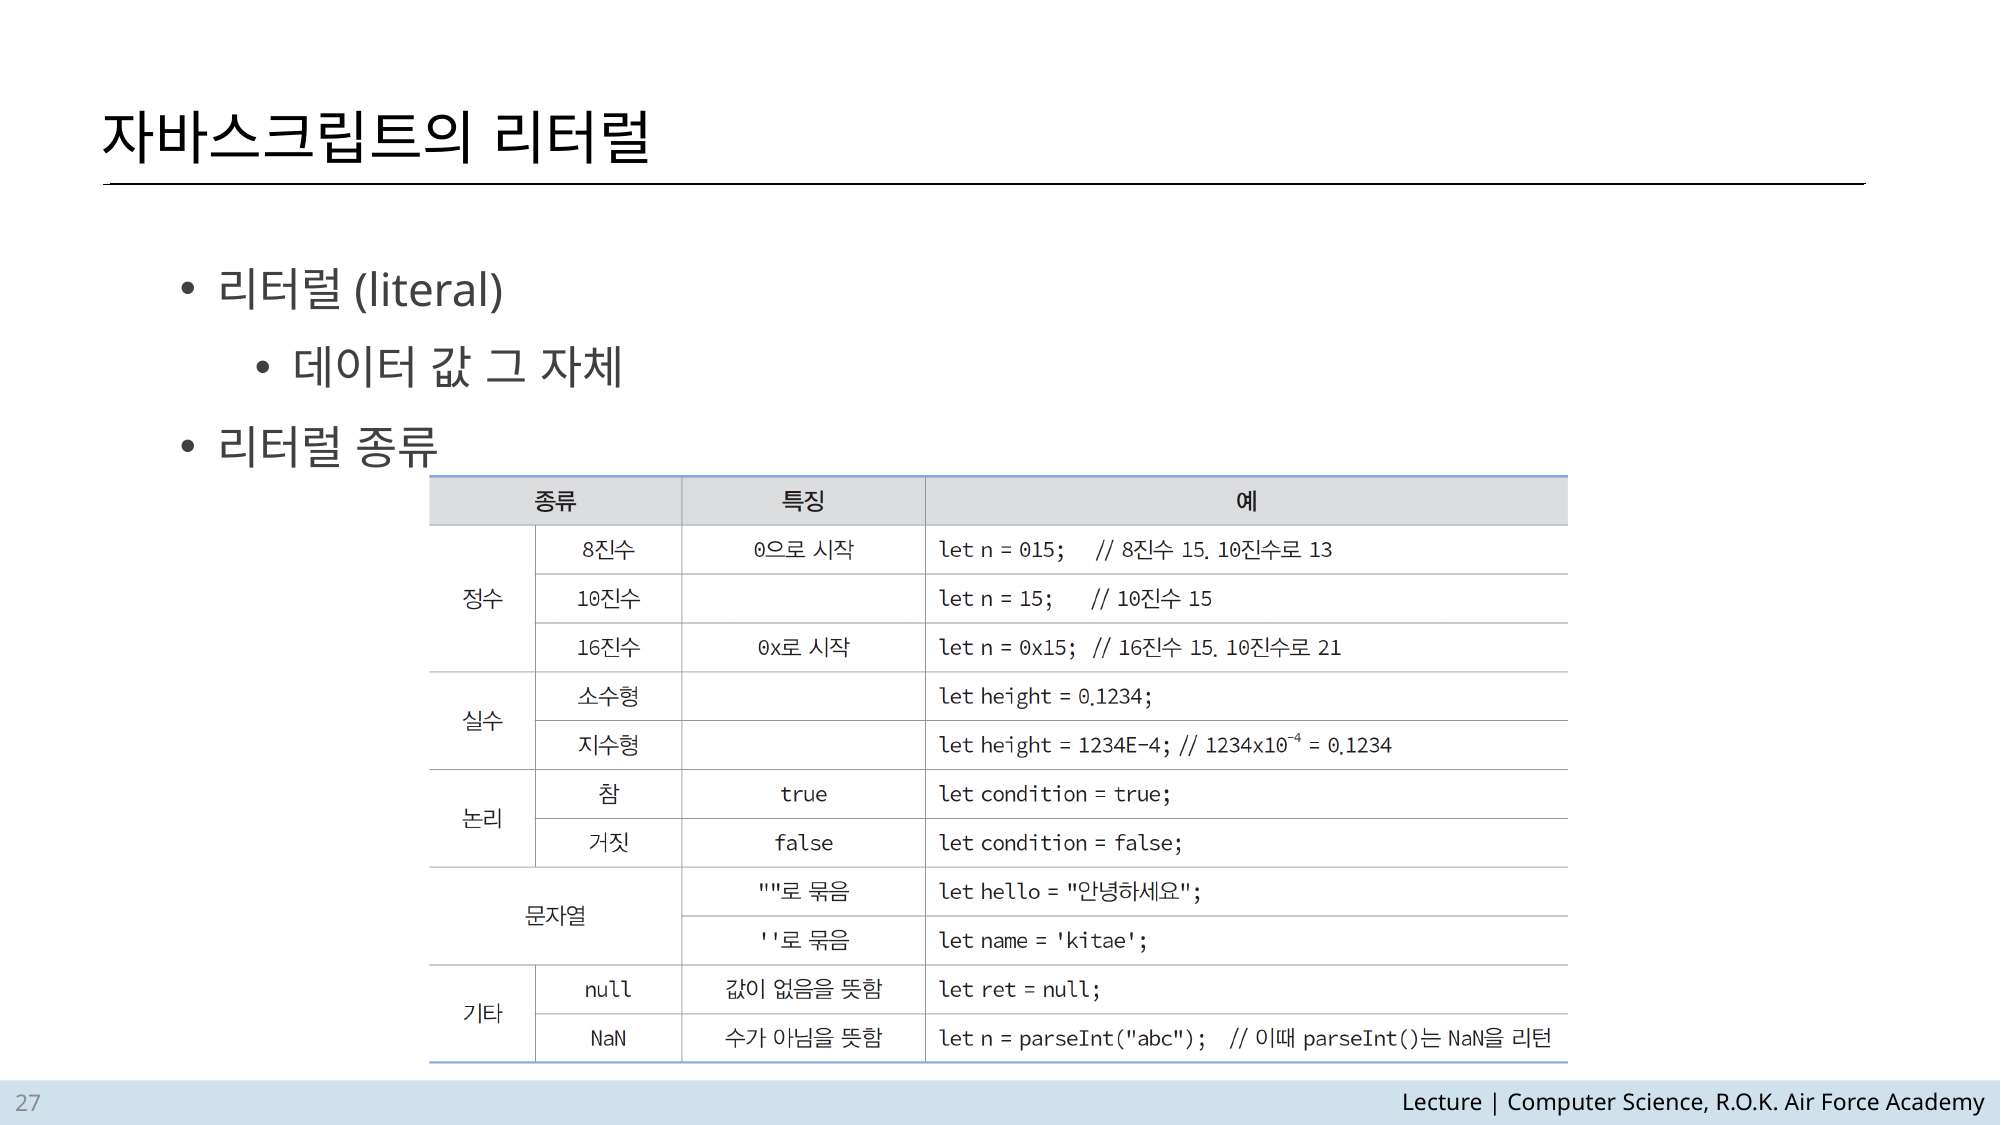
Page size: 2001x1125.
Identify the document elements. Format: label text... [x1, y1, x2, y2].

picture [422, 470, 1578, 1069]
slide_number 27 [0, 1086, 114, 1123]
list 자바스크립트의 리터럴 [90, 109, 1862, 172]
list 리터럴(literal) 데이터 값 그 자체 리터럴 종류 [89, 238, 1863, 1014]
